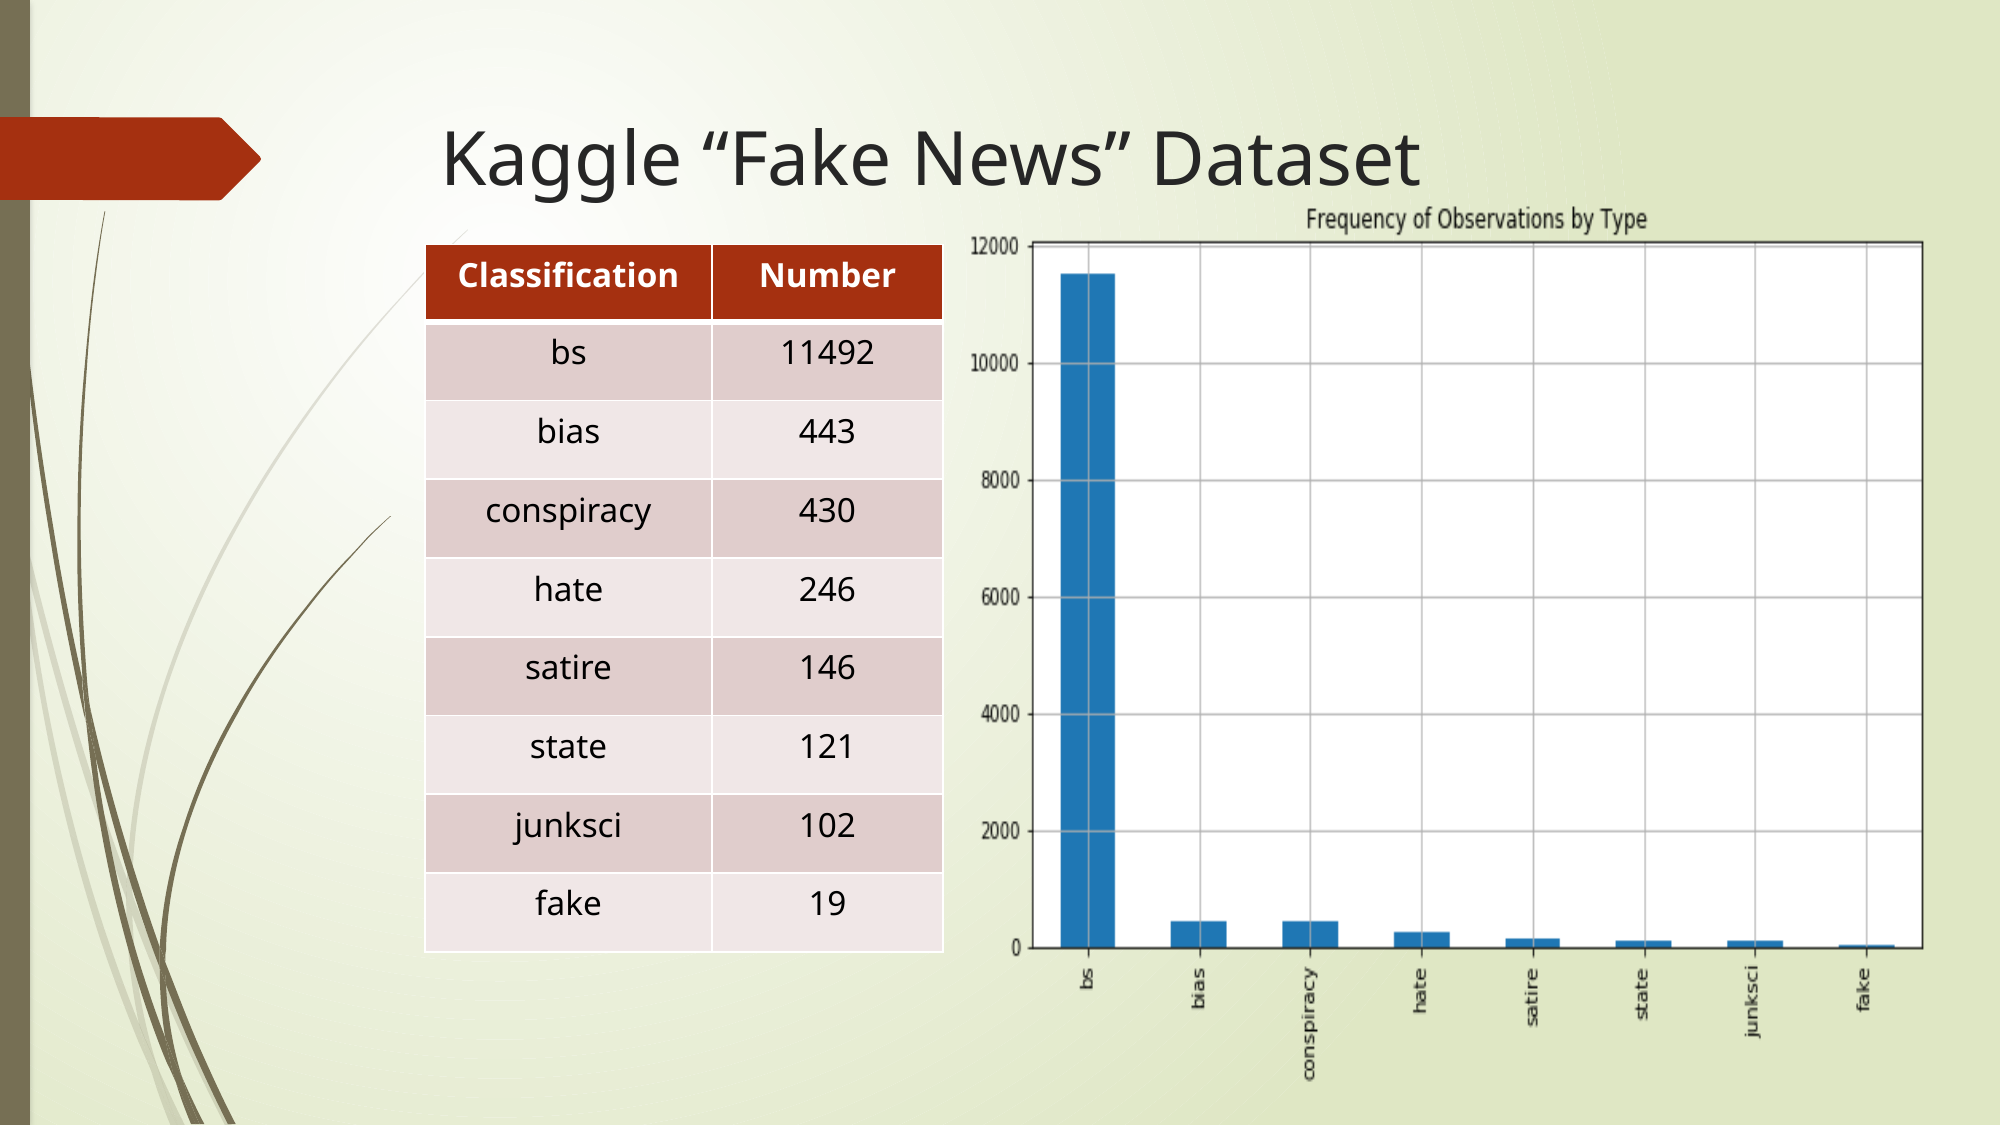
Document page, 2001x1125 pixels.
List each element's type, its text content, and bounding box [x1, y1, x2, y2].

table_cell satire [426, 638, 711, 715]
table_cell state [426, 716, 711, 793]
picture [958, 192, 1938, 1095]
table_cell bias [426, 401, 711, 478]
table_cell junksci [426, 795, 711, 872]
table_cell 430 [713, 480, 942, 557]
table_cell 19 [713, 874, 942, 951]
table_header Classification [426, 245, 711, 319]
table_header Number [713, 245, 942, 319]
table_cell fake [426, 874, 711, 951]
table_cell 11492 [713, 325, 942, 400]
table_cell 443 [713, 401, 942, 478]
table_cell 246 [713, 559, 942, 636]
table_cell bs [426, 325, 711, 400]
table_cell hate [426, 559, 711, 636]
title Kaggle “Fake News” Dataset [425, 102, 1888, 215]
table_cell 121 [713, 716, 942, 793]
table_cell conspiracy [426, 480, 711, 557]
table_cell 102 [713, 795, 942, 872]
table_cell 146 [713, 638, 942, 715]
